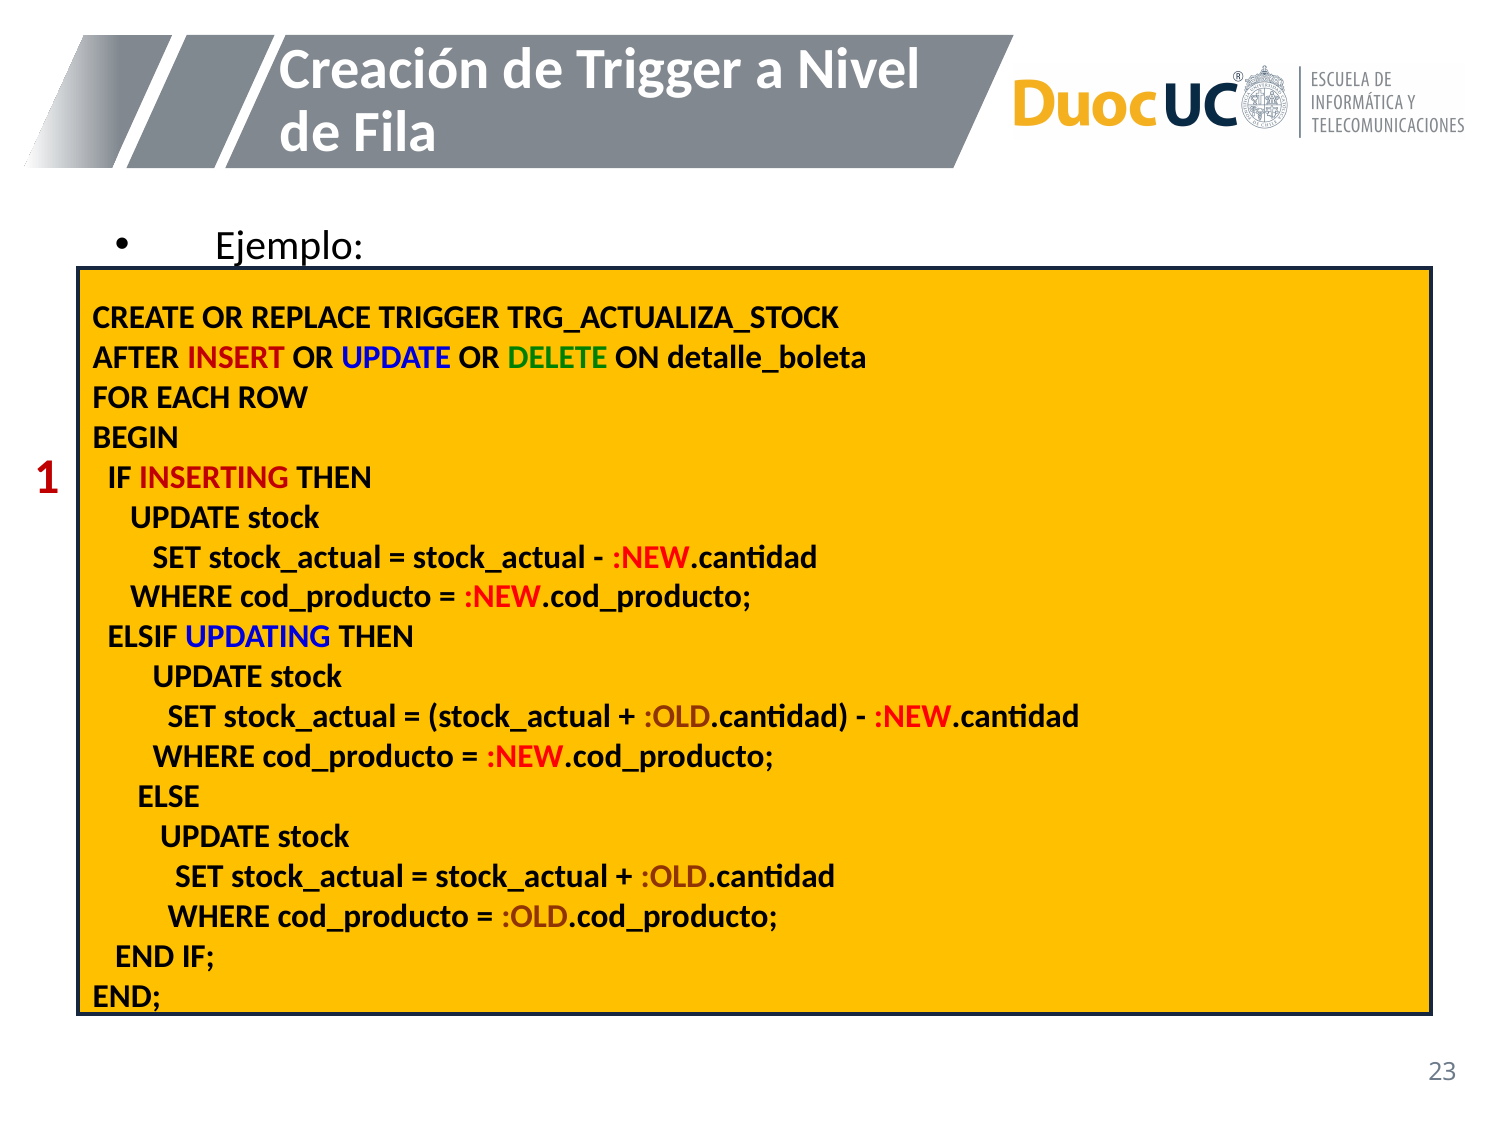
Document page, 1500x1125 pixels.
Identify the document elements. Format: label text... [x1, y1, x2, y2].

text_box CREATE OR REPLACE TRIGGER TRG_ACTUALIZA_STOCK AFTER INSERT OR UPDATE OR DELETE ON detalle_boleta FOR EACH ROW BEGIN IF INSERTING THEN UPDATE stock SET stock_actual = stock_actual - :NEW.cantidad WHERE cod_producto = :NEW.cod_producto; ELSIF UPDATING THEN UPDATE stock SET stock_actual = (stock_actual + :OLD.cantidad) - :NEW.cantidad WHERE cod_producto = :NEW.cod_producto; ELSE UPDATE stock SET stock_actual = stock_actual + :OLD.cantidad WHERE cod_producto = :OLD.cod_producto; END IF; END; [77, 267, 1431, 1014]
title Creación de Trigger a Nivel de Fila [264, 34, 969, 169]
text_box Ejemplo: [100, 220, 1388, 267]
picture [1013, 63, 1465, 140]
text_box 1 [19, 435, 71, 527]
